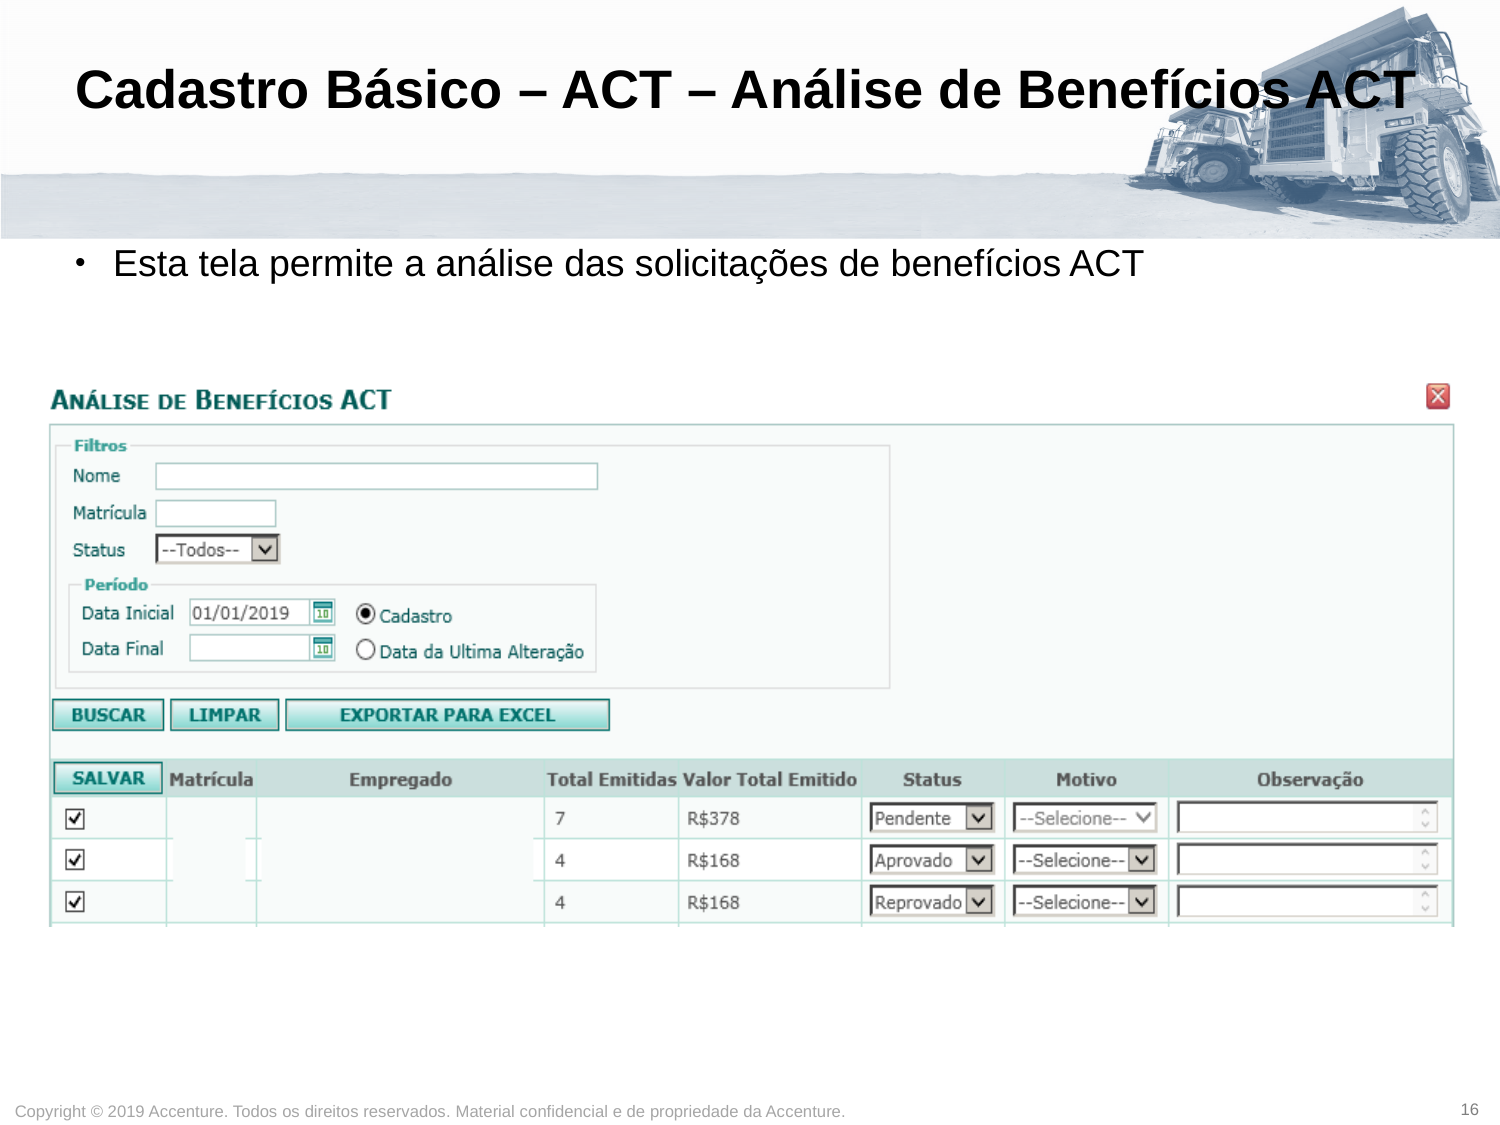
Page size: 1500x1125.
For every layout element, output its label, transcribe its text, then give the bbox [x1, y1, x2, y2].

picture [39, 382, 1459, 928]
text_box Esta tela permite a análise das solicitações de benefícios ACT [75, 239, 1425, 316]
picture [0, 0, 1500, 239]
text_box Cadastro Básico – ACT – Análise de Benefícios ACT [75, 43, 1459, 120]
